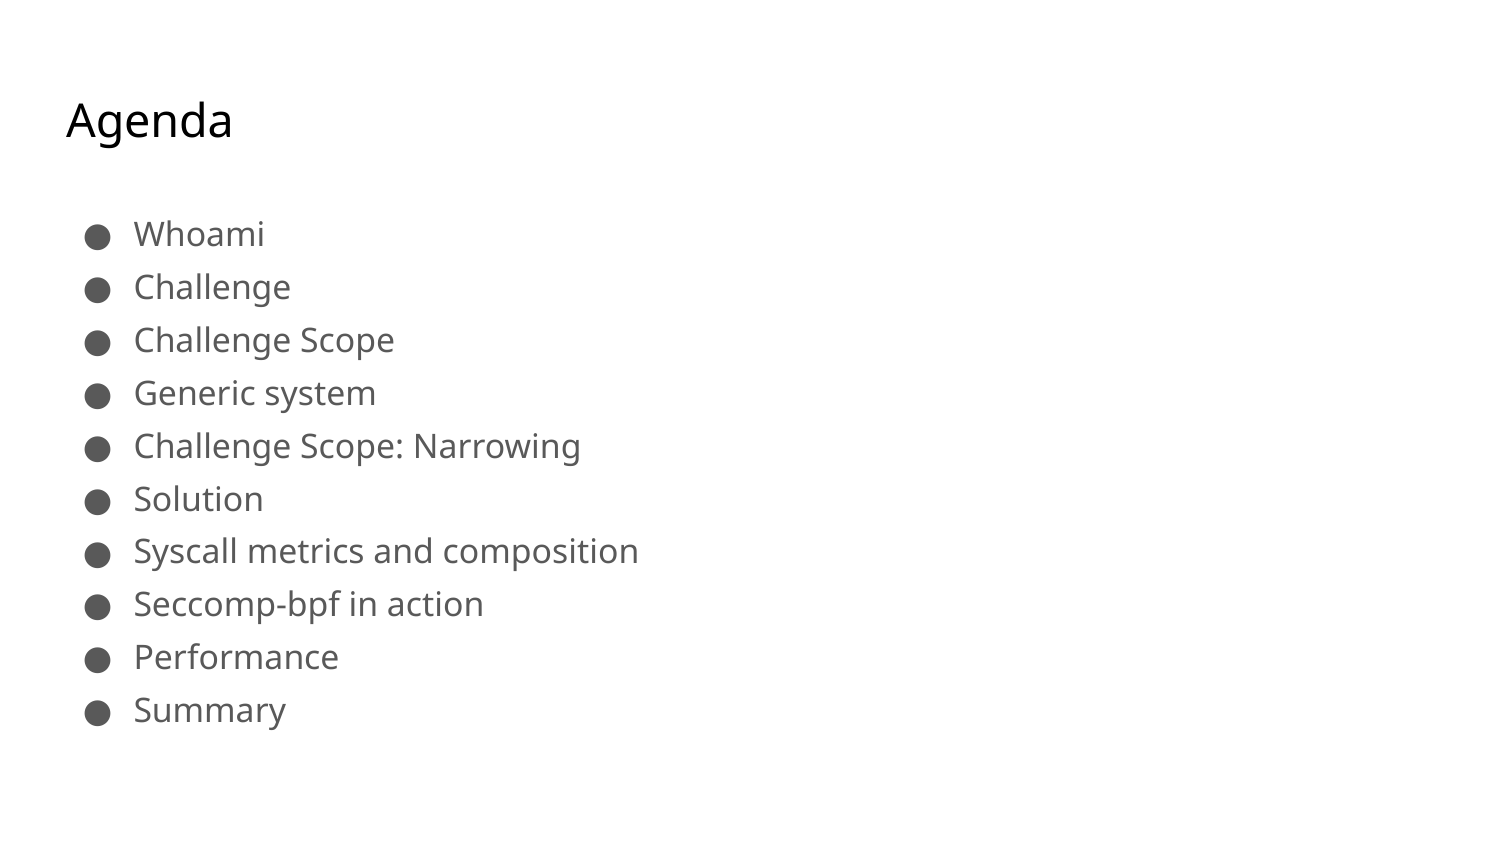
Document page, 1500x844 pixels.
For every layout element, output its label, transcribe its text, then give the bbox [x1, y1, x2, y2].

title Agenda [51, 72, 1449, 167]
list Whoami Challenge Challenge Scope Generic system Challenge Scope: Narrowing Solution Syscall metrics and composition Seccomp-bpf in action Performance Summary [51, 189, 1449, 750]
